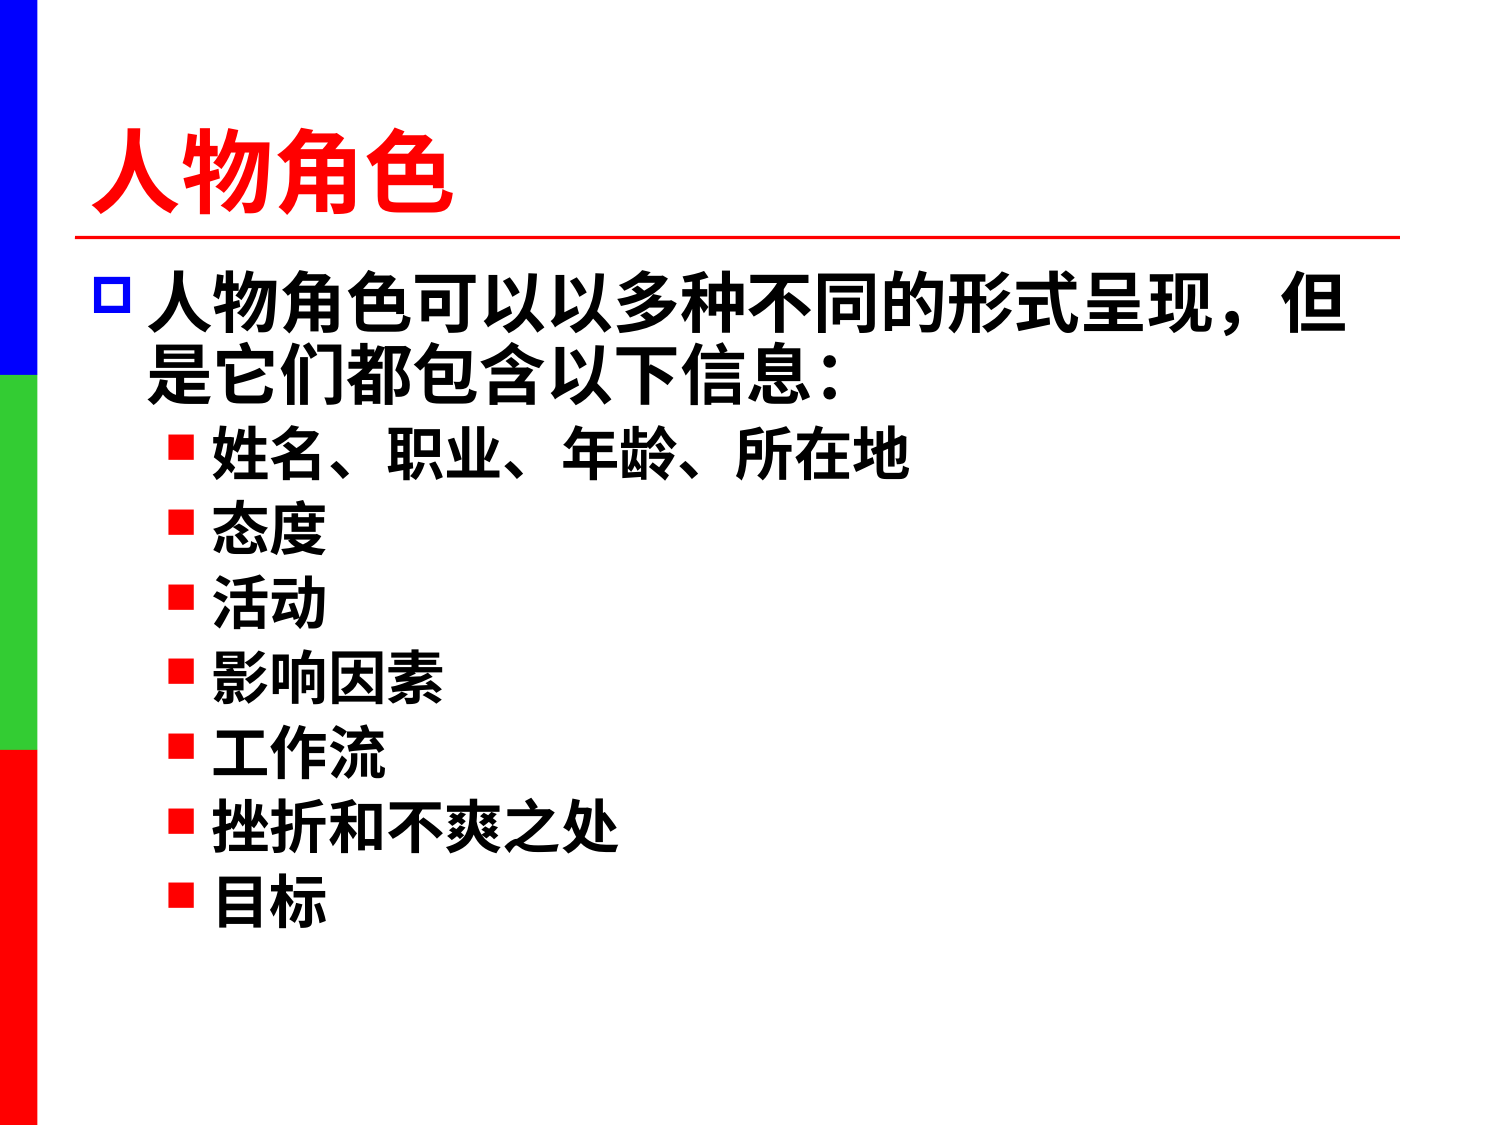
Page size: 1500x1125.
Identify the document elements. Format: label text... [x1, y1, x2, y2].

title 人物角色 [74, 45, 1426, 233]
list 人物角色可以以多种不同的形式呈现，但是它们都包含以下信息： 姓名、职业、年龄、所在地 态度 活动 影响因素 工作流 挫折和不爽之处 目标 [74, 262, 1426, 1006]
